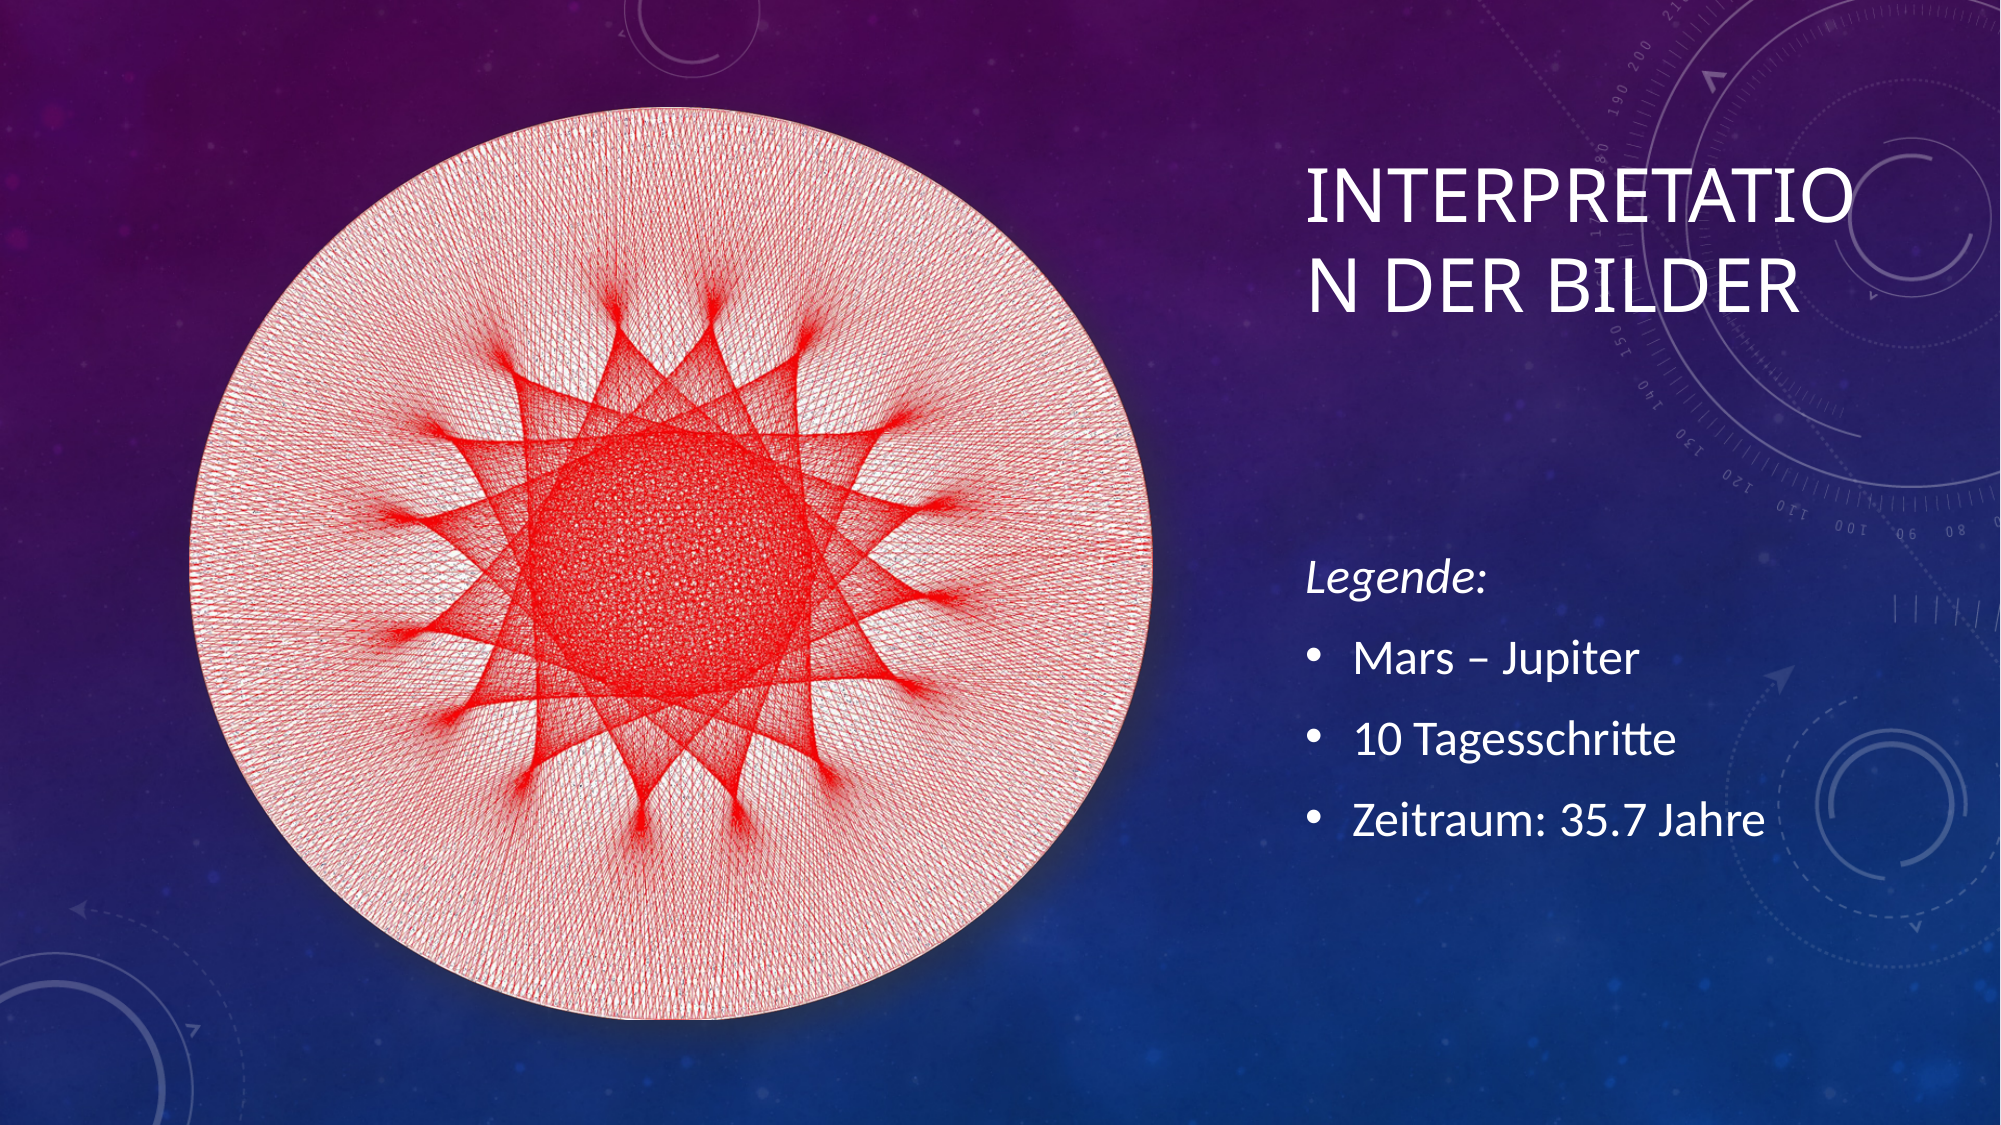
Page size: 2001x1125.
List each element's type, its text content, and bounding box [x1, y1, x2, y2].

title Interpretation der Bilder [1290, 105, 1899, 369]
list Legende: Mars – Jupiter 10 Tagesschritte Zeitraum: 35.7 Jahre [1290, 369, 1899, 1021]
picture [0, 0, 2001, 1125]
